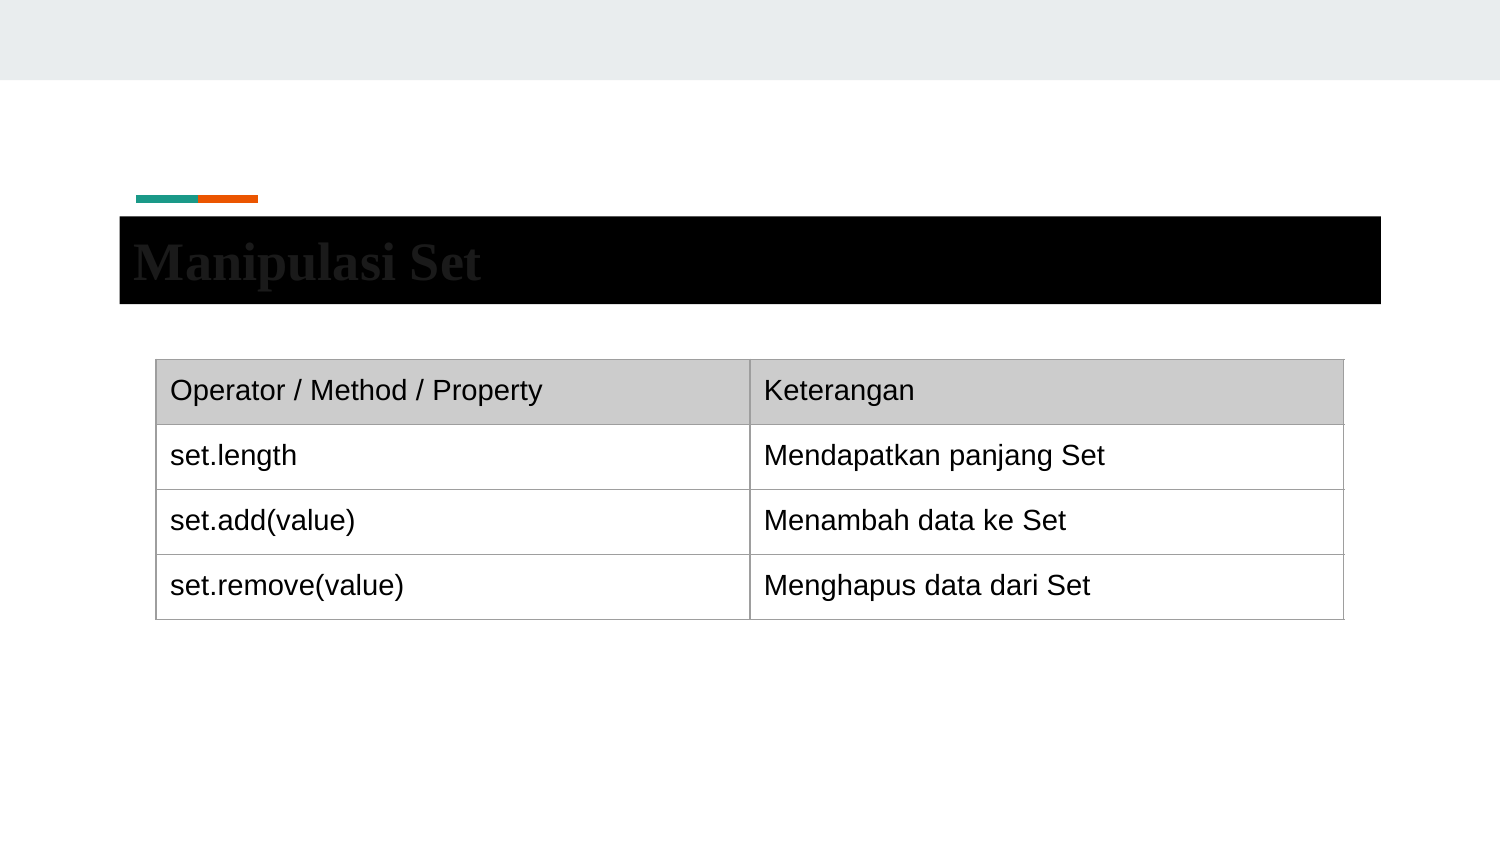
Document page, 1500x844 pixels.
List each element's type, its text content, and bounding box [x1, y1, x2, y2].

text_box Keterangan [749, 359, 1344, 424]
text_box Menambah data ke Set [749, 489, 1344, 554]
text_box set.remove(value) [156, 554, 749, 620]
text_box set.length [156, 424, 749, 489]
text_box Menghapus data dari Set [749, 554, 1344, 620]
text_box set.add(value) [156, 489, 749, 554]
text_box Mendapatkan panjang Set [749, 424, 1344, 489]
text_box [0, 0, 1500, 81]
text_box Operator / Method / Property [156, 359, 749, 424]
text_box Manipulasi Set [119, 216, 1381, 305]
